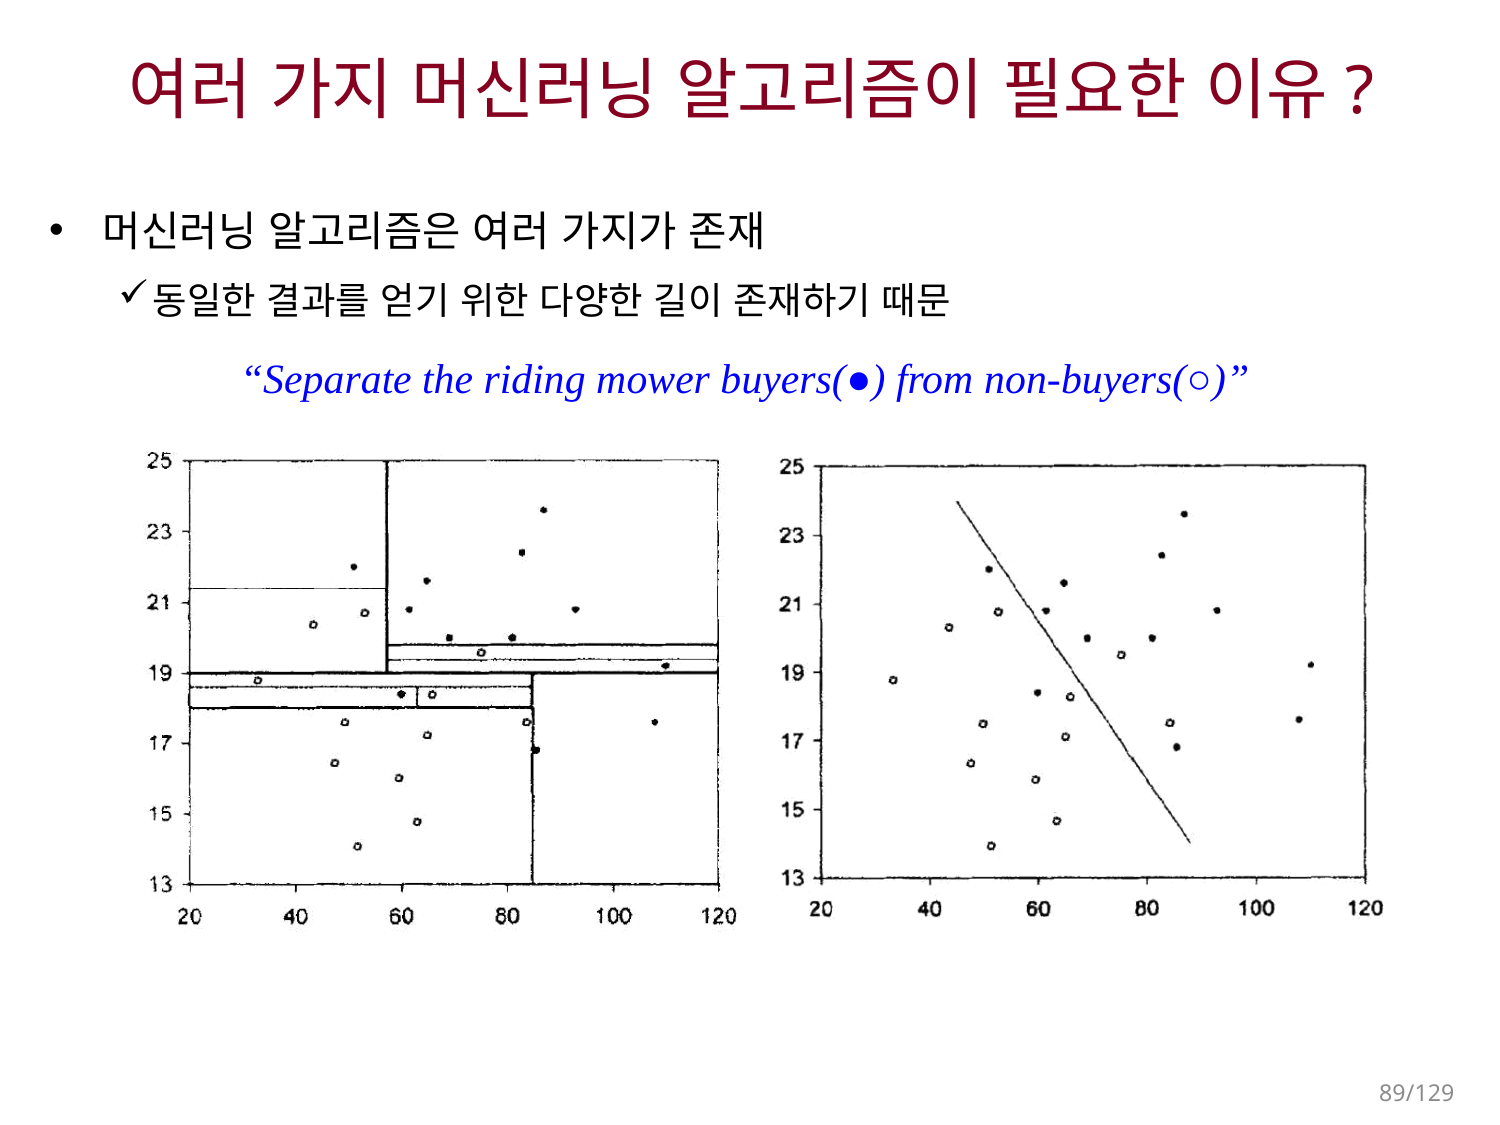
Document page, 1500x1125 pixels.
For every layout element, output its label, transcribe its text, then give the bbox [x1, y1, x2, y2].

list 머신러닝 알고리즘은 여러 가지가 존재 동일한 결과를 얻기 위한 다양한 길이 존재하기 때문 [34, 181, 1470, 1059]
text_box “Separate the riding mower buyers(●) from non-buyers(○)” [159, 344, 1330, 409]
picture [767, 433, 1393, 936]
slide_number 89/129 [1131, 1071, 1470, 1116]
picture [136, 433, 744, 936]
title 여러 가지 머신러닝 알고리즘이 필요한 이유? [34, 37, 1470, 147]
